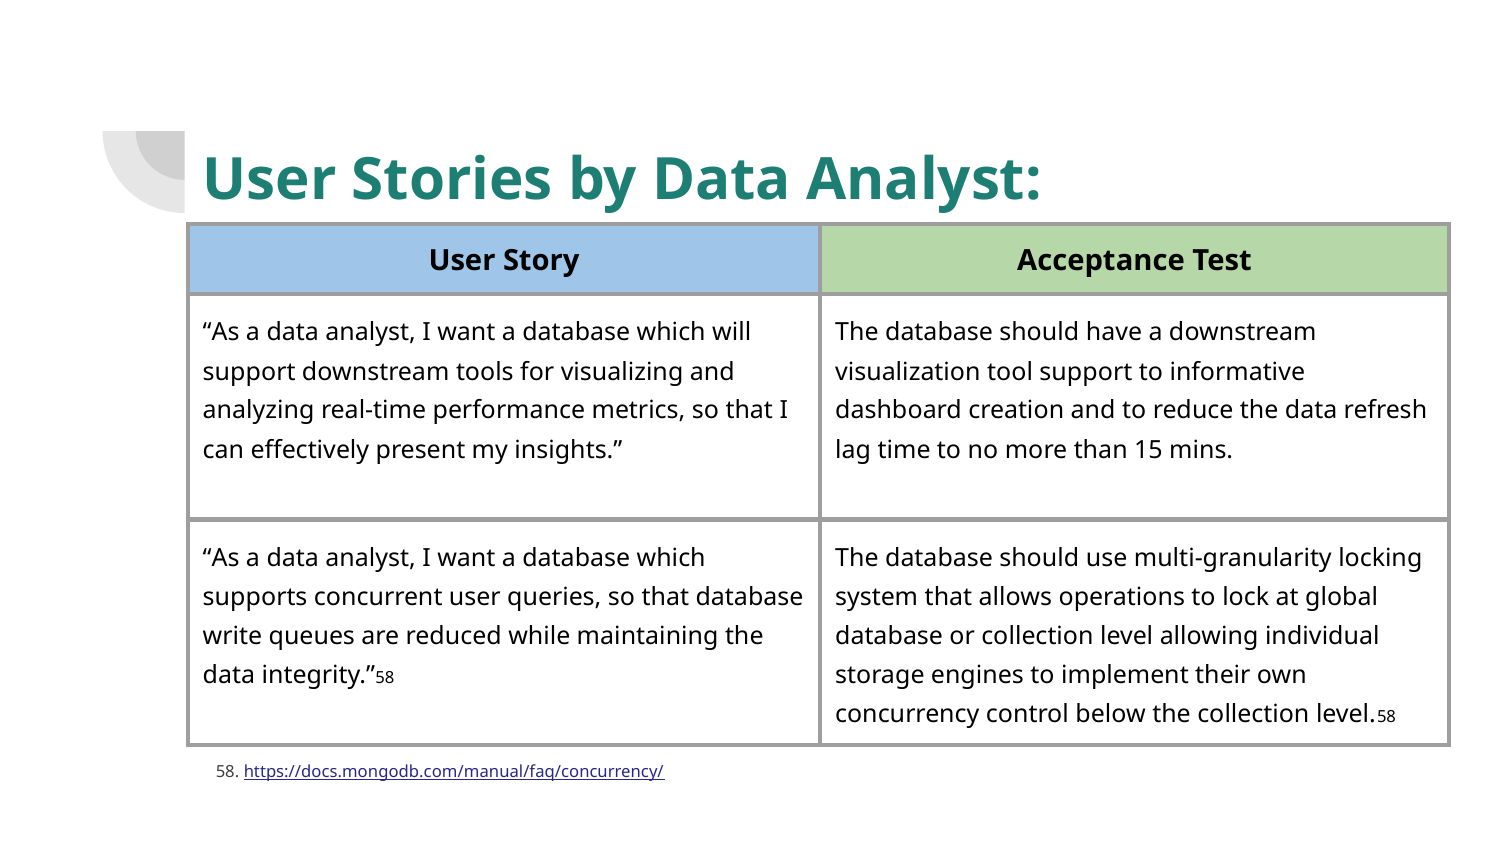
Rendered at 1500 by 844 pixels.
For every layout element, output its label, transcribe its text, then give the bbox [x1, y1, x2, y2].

table_cell The database should have a downstream visualization tool support to informative dashboard creation and to reduce the data refresh lag time to no more than 15 mins. [822, 296, 1447, 517]
table_header User Story [190, 226, 818, 292]
text_box User Stories by Data Analyst: [187, 125, 1423, 222]
table_cell “As a data analyst, I want a database which will support downstream tools for visualizing and analyzing real-time performance metrics, so that I can effectively present my insights.” [190, 296, 818, 517]
table_cell “As a data analyst, I want a database which supports concurrent user queries, so that database write queues are reduced while maintaining the data integrity.”58 [190, 522, 818, 743]
table_cell The database should use multi-granularity locking system that allows operations to lock at global database or collection level allowing individual storage engines to implement their own concurrency control below the collection level.58 [822, 522, 1447, 743]
text_box 58. https://docs.mongodb.com/manual/faq/concurrency/ [200, 746, 1436, 822]
table_header Acceptance Test [822, 226, 1447, 292]
